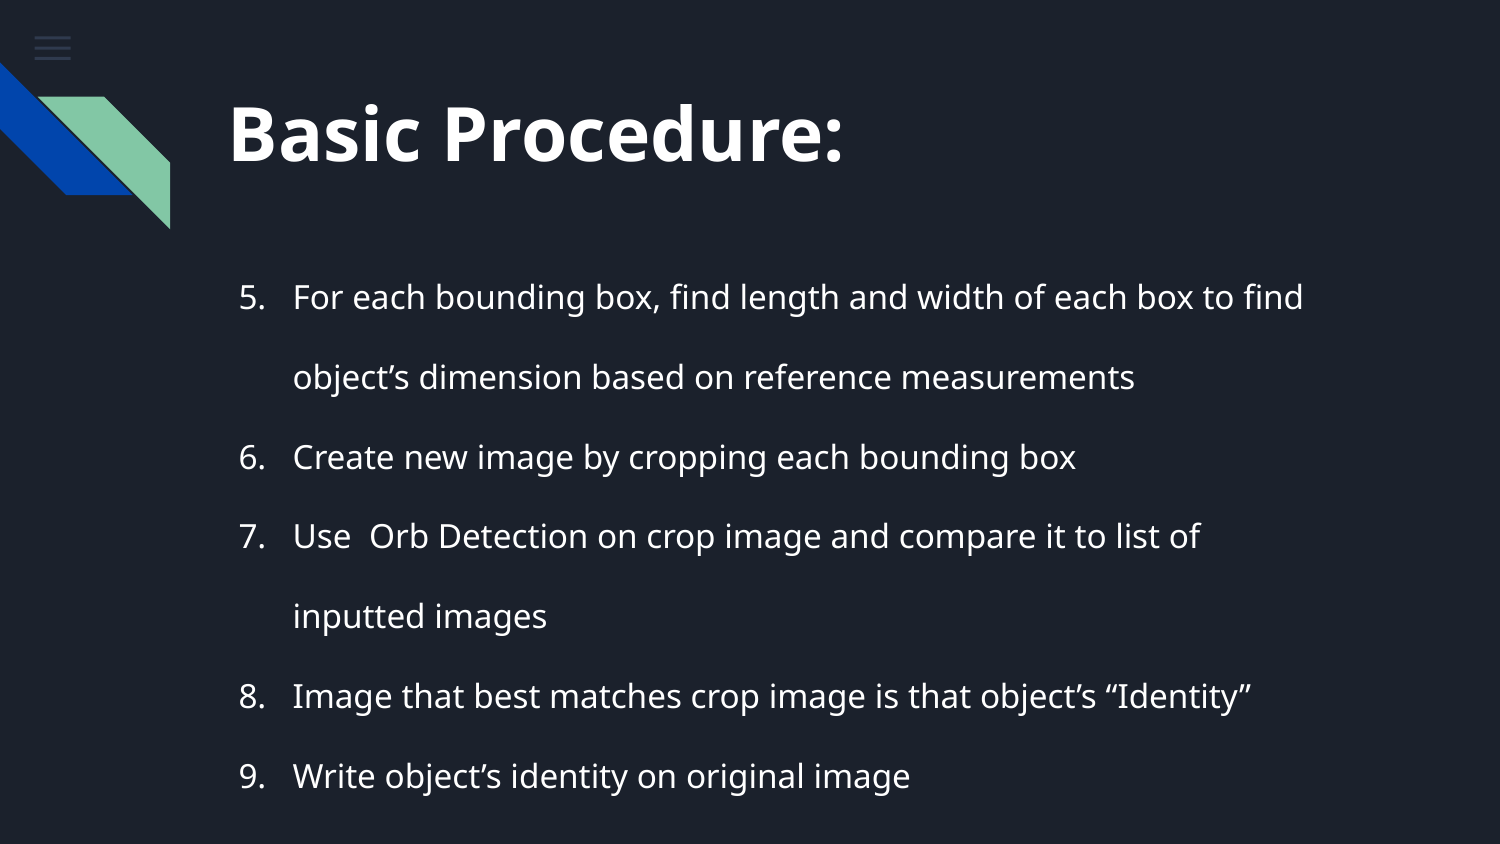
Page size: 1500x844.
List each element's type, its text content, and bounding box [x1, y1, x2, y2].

list For each bounding box, find length and width of each box to find object’s dimension based on reference measurements Create new image by cropping each bounding box Use Orb Detection on crop image and compare it to list of inputted images Image that best matches crop image is that object’s “Identity” Write object’s identity on original image [202, 221, 1358, 699]
title Basic Procedure: [212, 71, 1368, 222]
